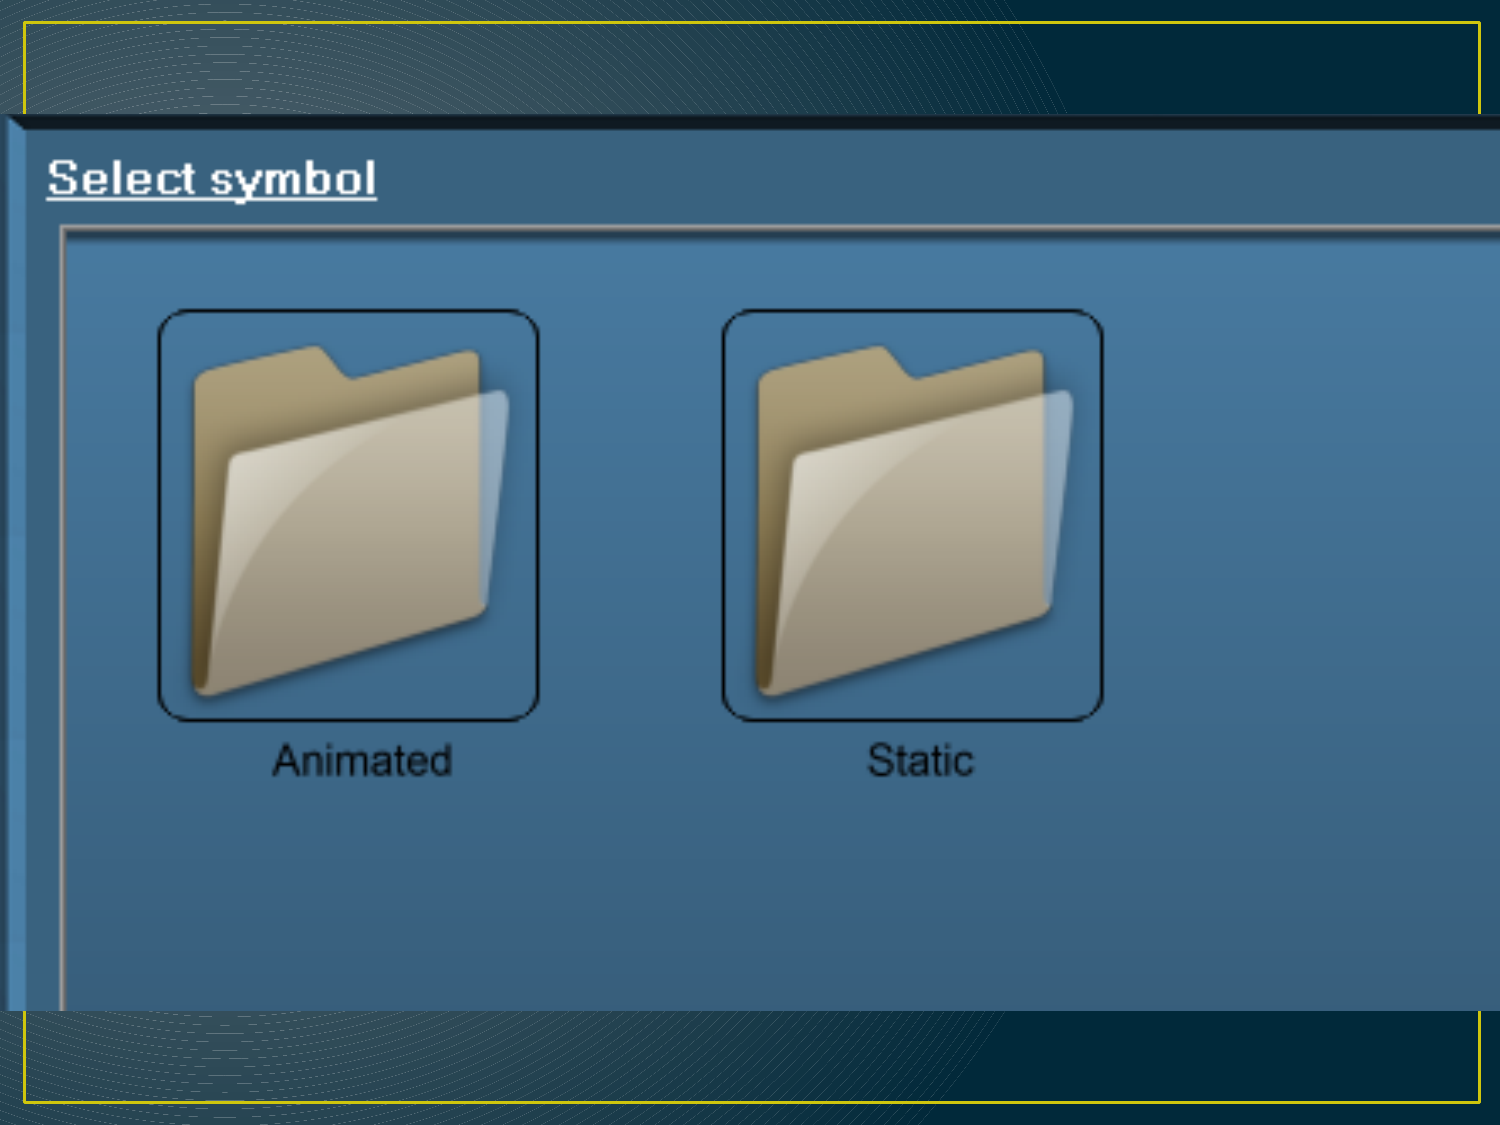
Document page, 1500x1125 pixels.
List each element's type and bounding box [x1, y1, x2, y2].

picture [956, 1016, 970, 1026]
picture [0, 107, 1500, 1011]
